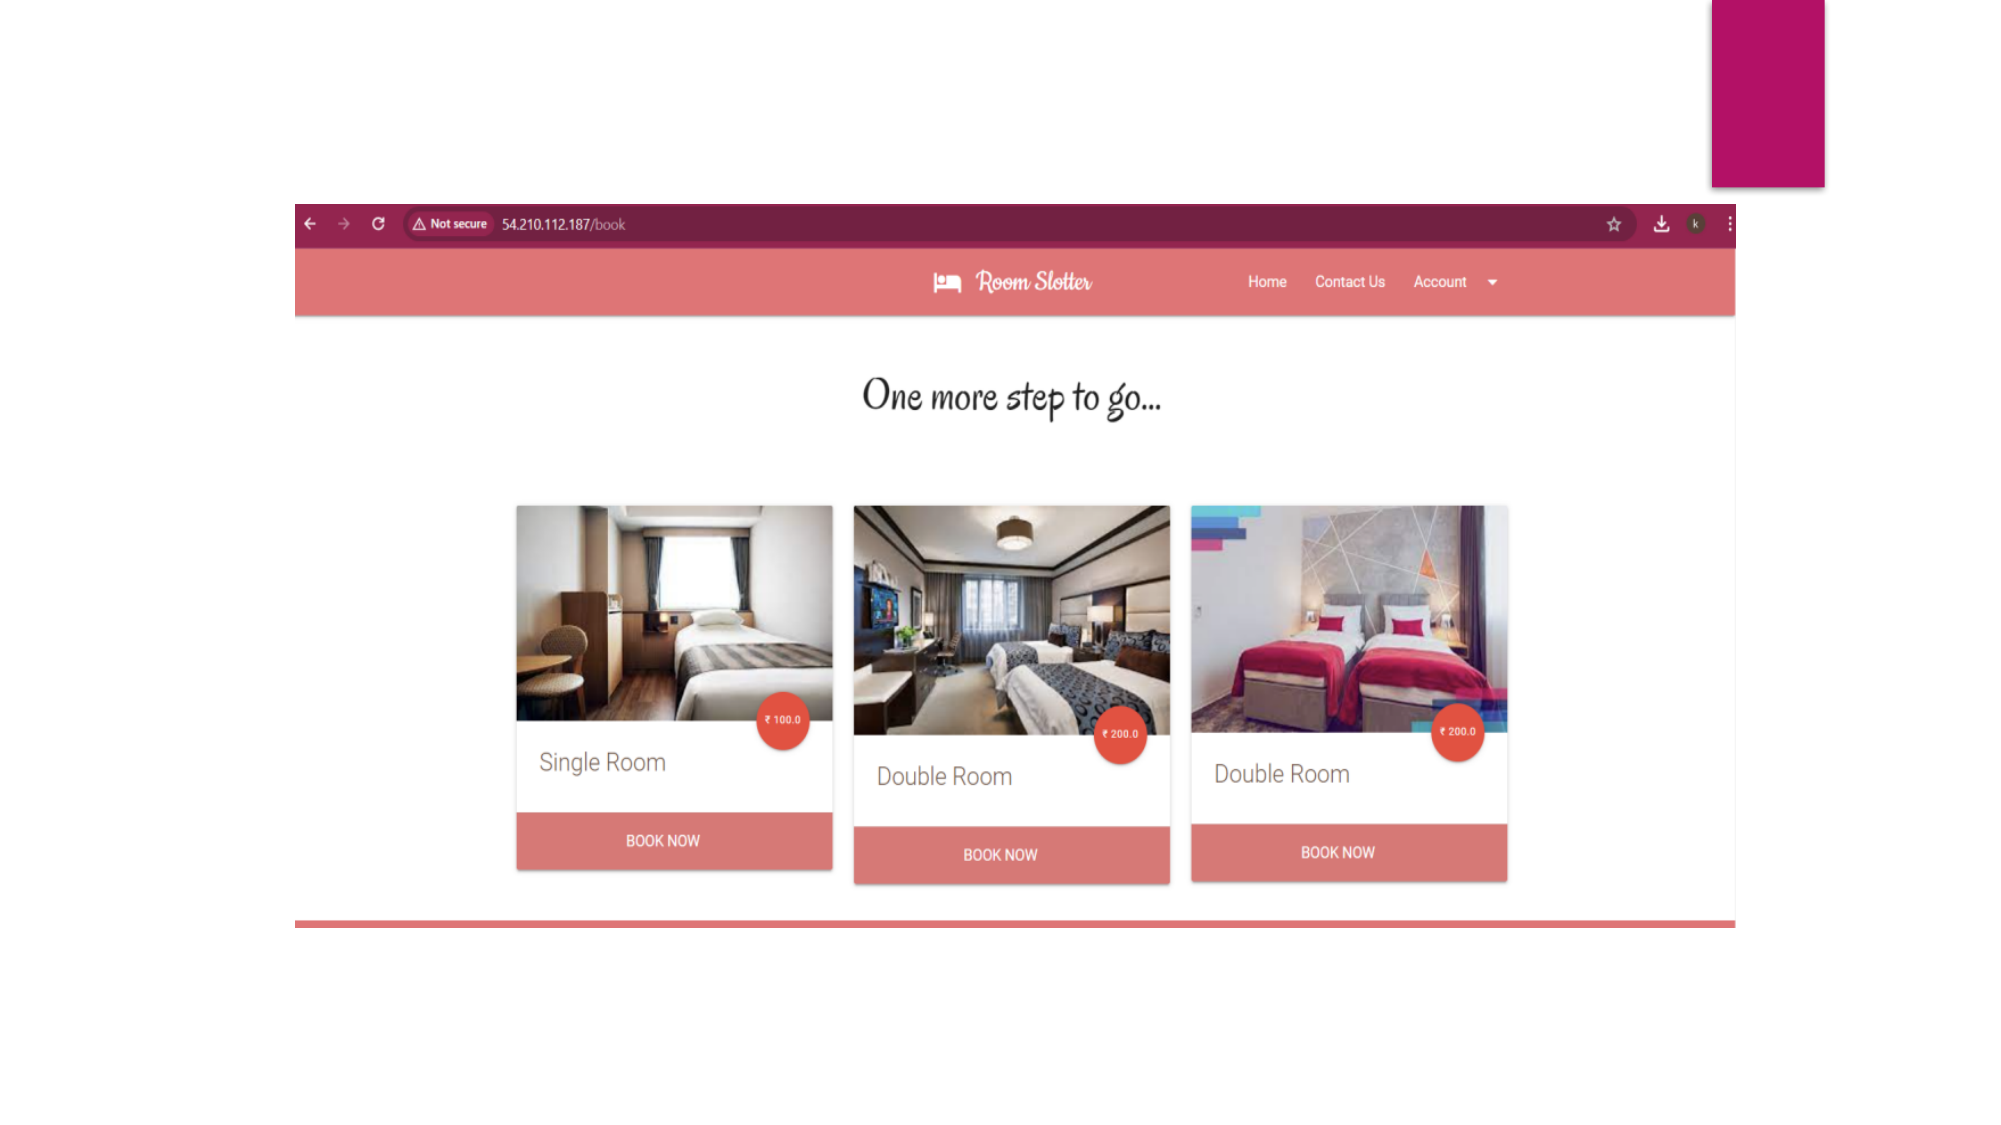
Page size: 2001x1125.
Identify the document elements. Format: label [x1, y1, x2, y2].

picture [294, 204, 1736, 928]
